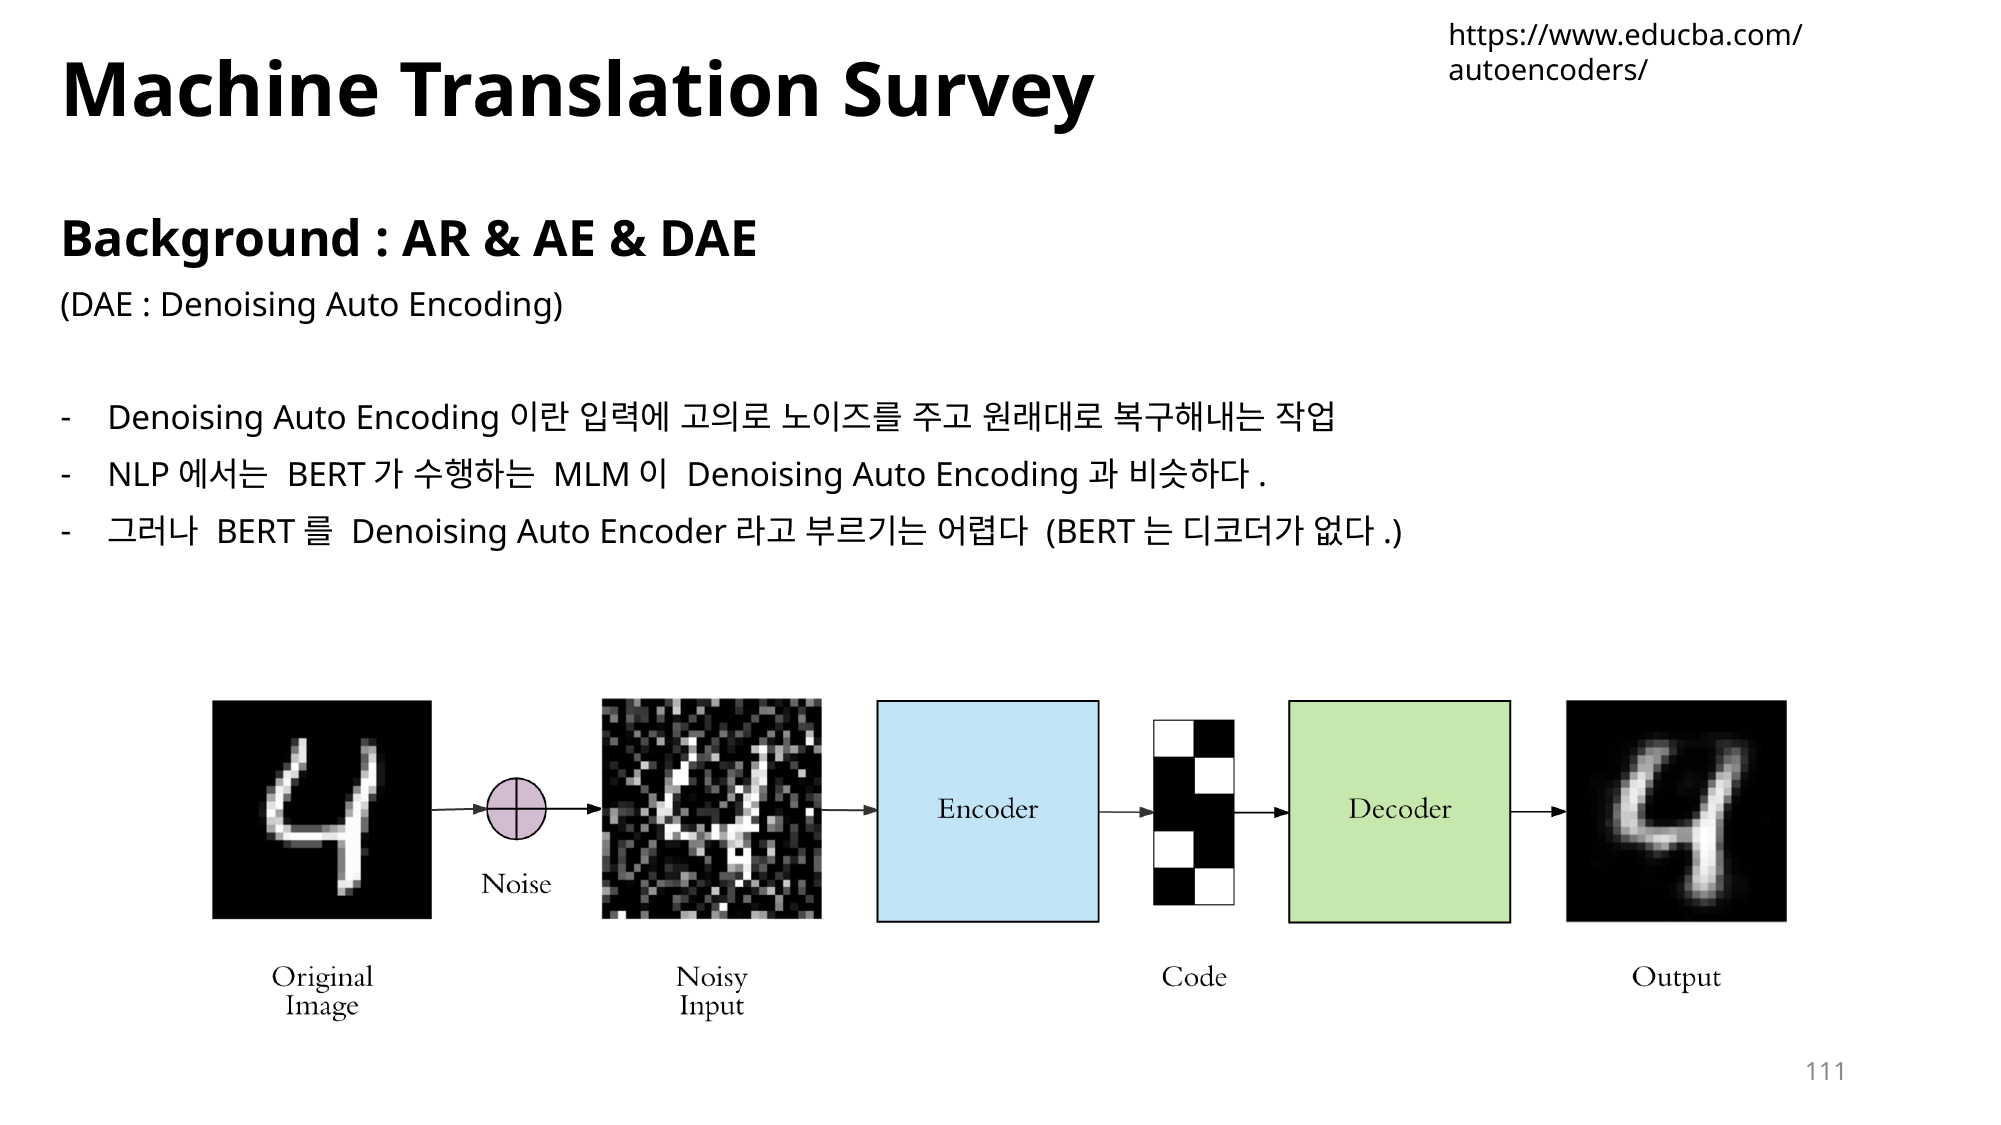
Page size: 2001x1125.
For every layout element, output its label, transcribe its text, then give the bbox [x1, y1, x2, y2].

text_box https://www.educba.com/autoencoders/ [1433, 8, 2000, 94]
picture [208, 696, 1792, 1027]
subtitle Background : AR & AE & DAE (DAE : Denoising Auto Encoding) Denoising Auto Encoding이란 입력에 고의로 노이즈를 주고 원래대로 복구해내는 작업 NLP에서는 BERT가 수행하는 MLM이 Denoising Auto Encoding과 비슷하다. 그러나 BERT를 Denoising Auto Encoder라고 부르기는 어렵다 (BERT는 디코더가 없다.) [45, 205, 1656, 1117]
text_box Machine Translation Survey [45, 0, 1271, 141]
slide_number 111 [1412, 1042, 1863, 1103]
